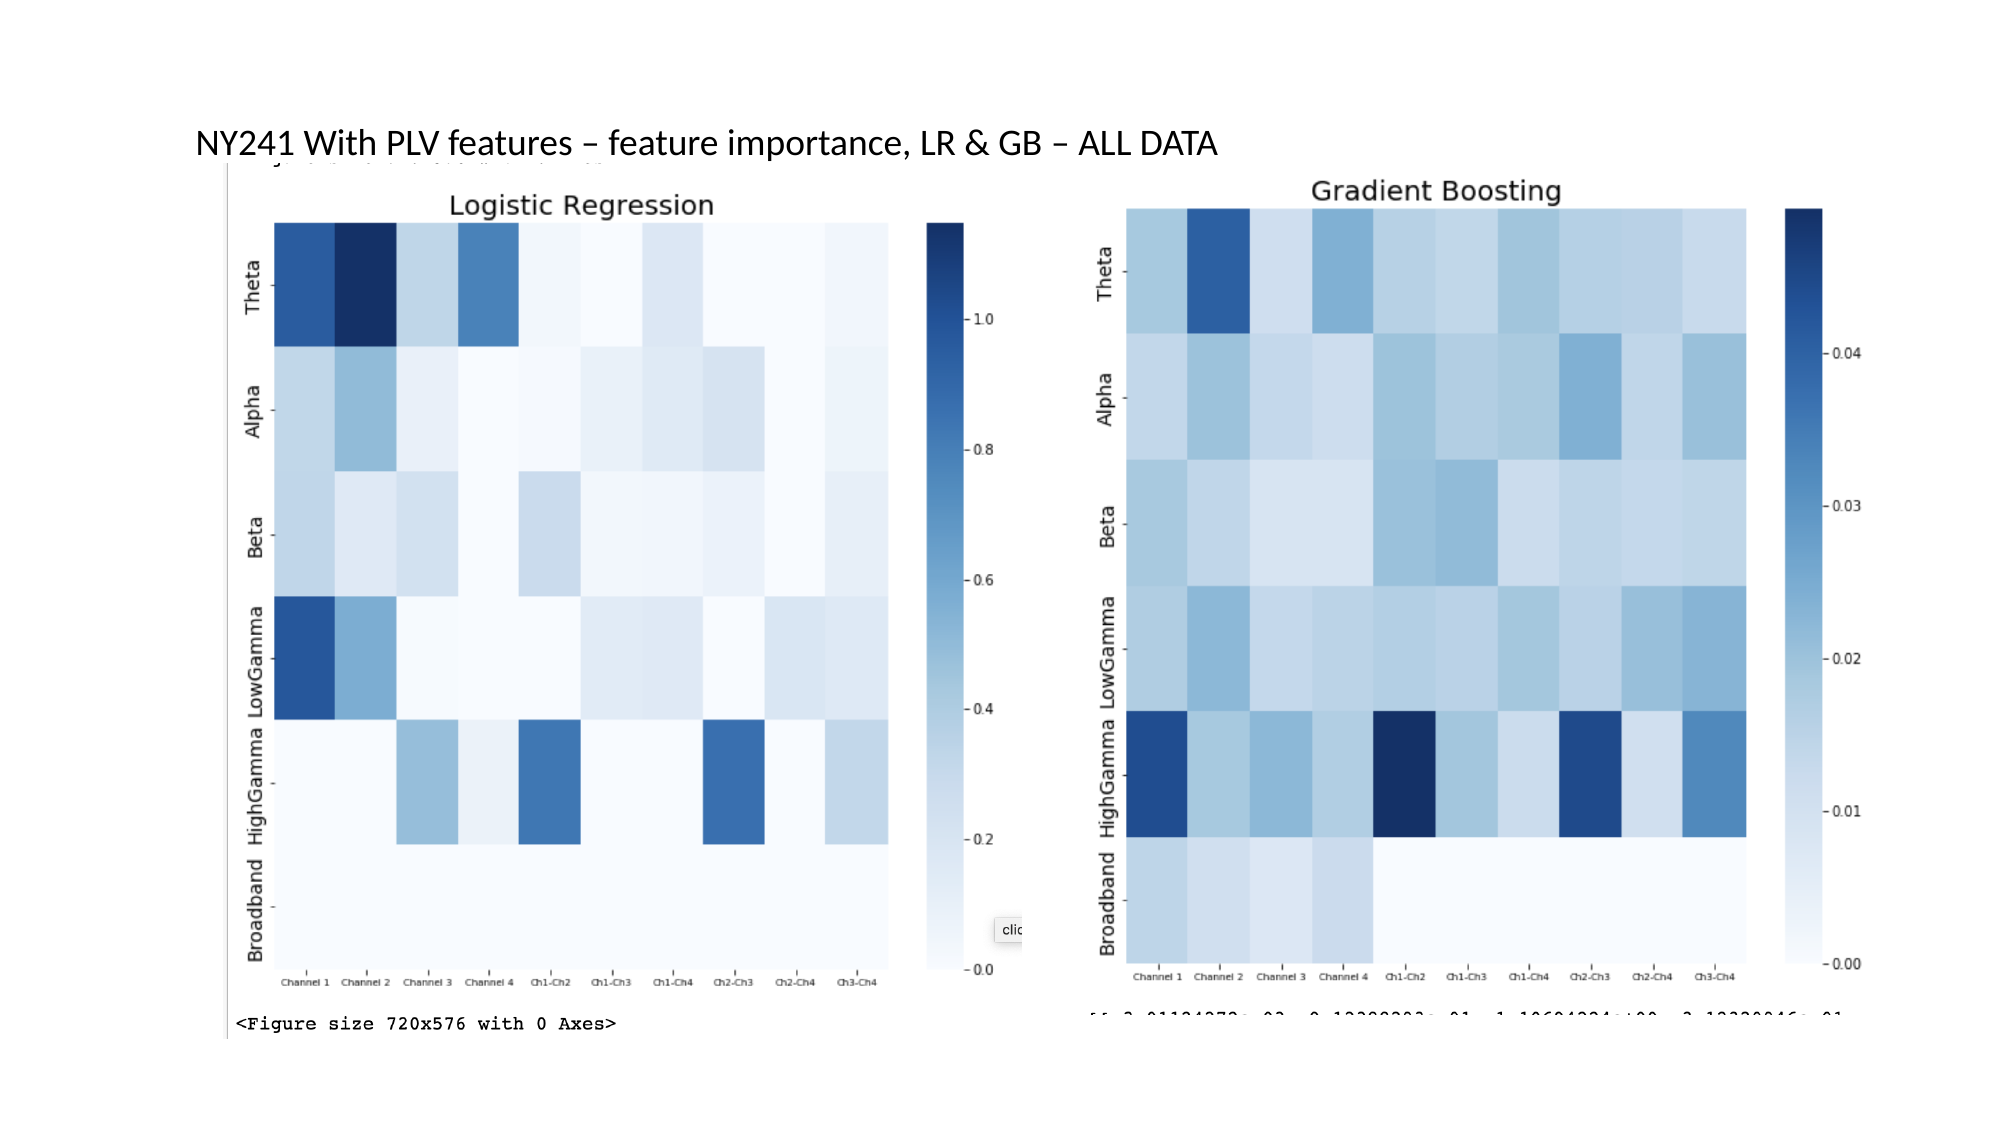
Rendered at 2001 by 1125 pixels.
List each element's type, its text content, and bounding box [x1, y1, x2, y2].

picture [223, 163, 1022, 1039]
text_box NY241 With PLV features – feature importance, LR & GB – ALL DATA [180, 110, 1235, 171]
picture [1062, 167, 1920, 1015]
